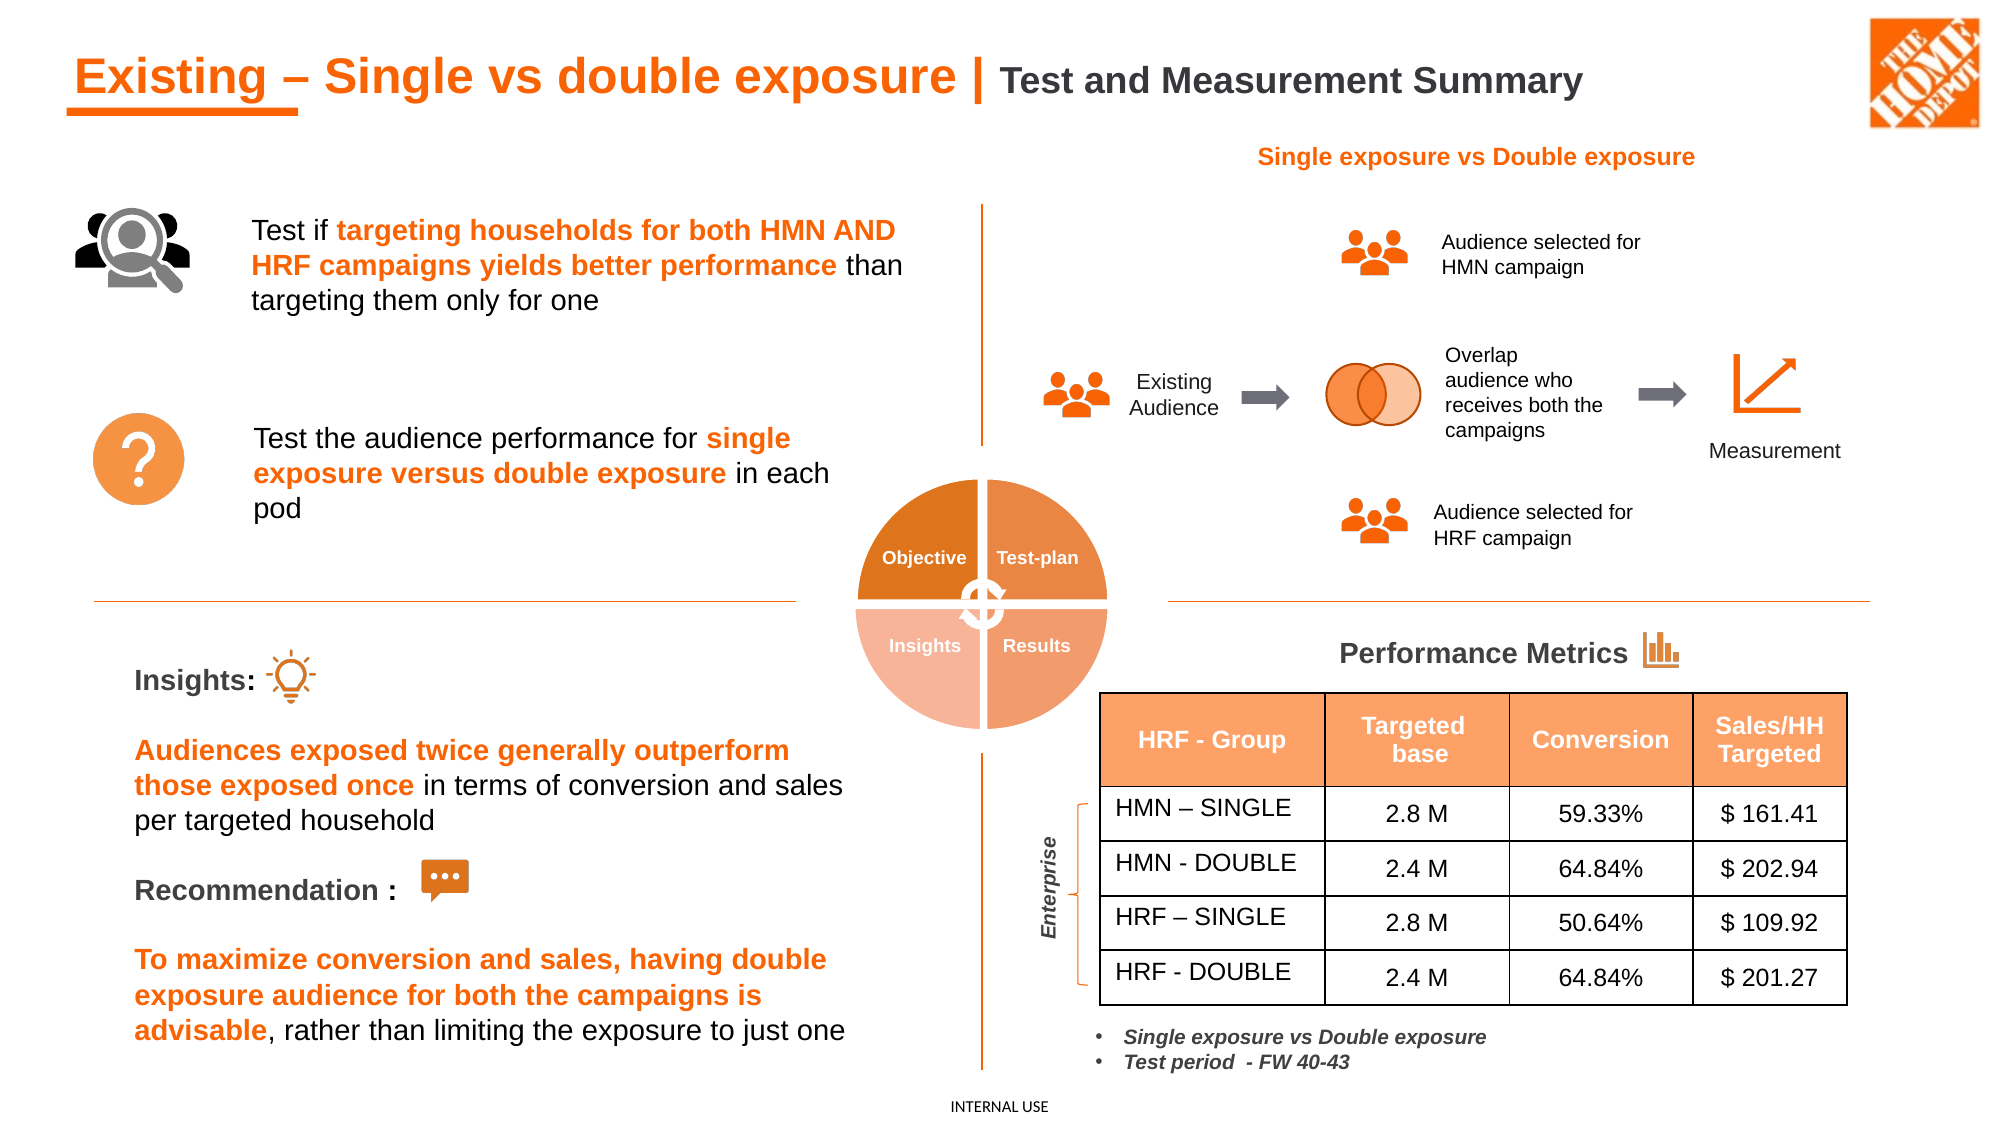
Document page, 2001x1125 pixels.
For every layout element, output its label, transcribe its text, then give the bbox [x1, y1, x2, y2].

table_cell 59.33% [1510, 787, 1692, 840]
text_box Test the audience performance for single exposure versus double exposure in each pod [238, 411, 866, 532]
text_box Measurement [1685, 429, 1865, 471]
picture [1337, 211, 1412, 295]
table_cell 64.84% [1510, 951, 1692, 1004]
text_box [796, 436, 1169, 772]
text_box [1325, 362, 1372, 427]
table_header HRF - Group [1101, 694, 1324, 786]
picture [1636, 625, 1686, 675]
list Existing – Single vs double exposure | Test and Measurement Summary [59, 43, 1929, 115]
table_cell $ 202.94 [1694, 842, 1846, 895]
text_box Existing Audience [1114, 360, 1239, 428]
text_box Overlap audience who receives both the campaigns [1430, 334, 1622, 449]
text_box Single exposure vs Double exposure Test period - FW 40-43 [1080, 1015, 1883, 1081]
text_box Single exposure vs Double exposure [1242, 133, 1721, 178]
picture [1337, 479, 1412, 562]
table_header Targeted base [1326, 694, 1509, 786]
table_cell $ 109.92 [1694, 897, 1846, 949]
table_header Conversion [1510, 694, 1692, 786]
text_box Audience selected for HMN campaign [1426, 221, 1675, 286]
table_cell $ 161.41 [1694, 787, 1846, 840]
picture [81, 401, 196, 517]
table_cell 2.4 M [1326, 842, 1509, 895]
table_cell 2.8 M [1326, 897, 1509, 949]
table_cell 64.84% [1510, 842, 1692, 895]
table_cell HRF - DOUBLE [1101, 951, 1324, 1004]
text_box Performance Metrics [1324, 626, 1680, 677]
table_cell HRF – SINGLE [1101, 897, 1324, 949]
text_box Audience selected for HRF campaign [1419, 491, 1675, 557]
table_cell $ 201.27 [1694, 951, 1846, 1004]
table_header Sales/HH Targeted [1694, 694, 1846, 786]
text_box Test if targeting households for both HMN AND HRF campaigns yields better performance than targeting them only for one [236, 203, 934, 324]
text_box Enterprise [1027, 821, 1068, 955]
table_cell 50.64% [1510, 897, 1692, 949]
picture [1720, 342, 1814, 425]
picture [412, 848, 478, 914]
table_cell 2.4 M [1326, 951, 1509, 1004]
picture [1868, 16, 1982, 130]
text_box Insights: Audiences exposed twice generally outperform those exposed once in terms of conversion and sales per targeted household Recommendation : To maximize conversion and sales, having double exposure audience for both the campaigns is advisable, rather than limiting the exposure to just one [119, 653, 875, 1054]
picture [1039, 353, 1114, 436]
text_box [1241, 384, 1290, 411]
text_box [1068, 803, 1088, 986]
picture [261, 647, 321, 707]
table_cell 2.8 M [1326, 787, 1509, 840]
table_cell HMN – SINGLE [1101, 787, 1324, 840]
text_box [1638, 381, 1687, 408]
table_cell HMN - DOUBLE [1101, 842, 1324, 895]
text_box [75, 207, 190, 294]
text_box [1356, 362, 1422, 427]
